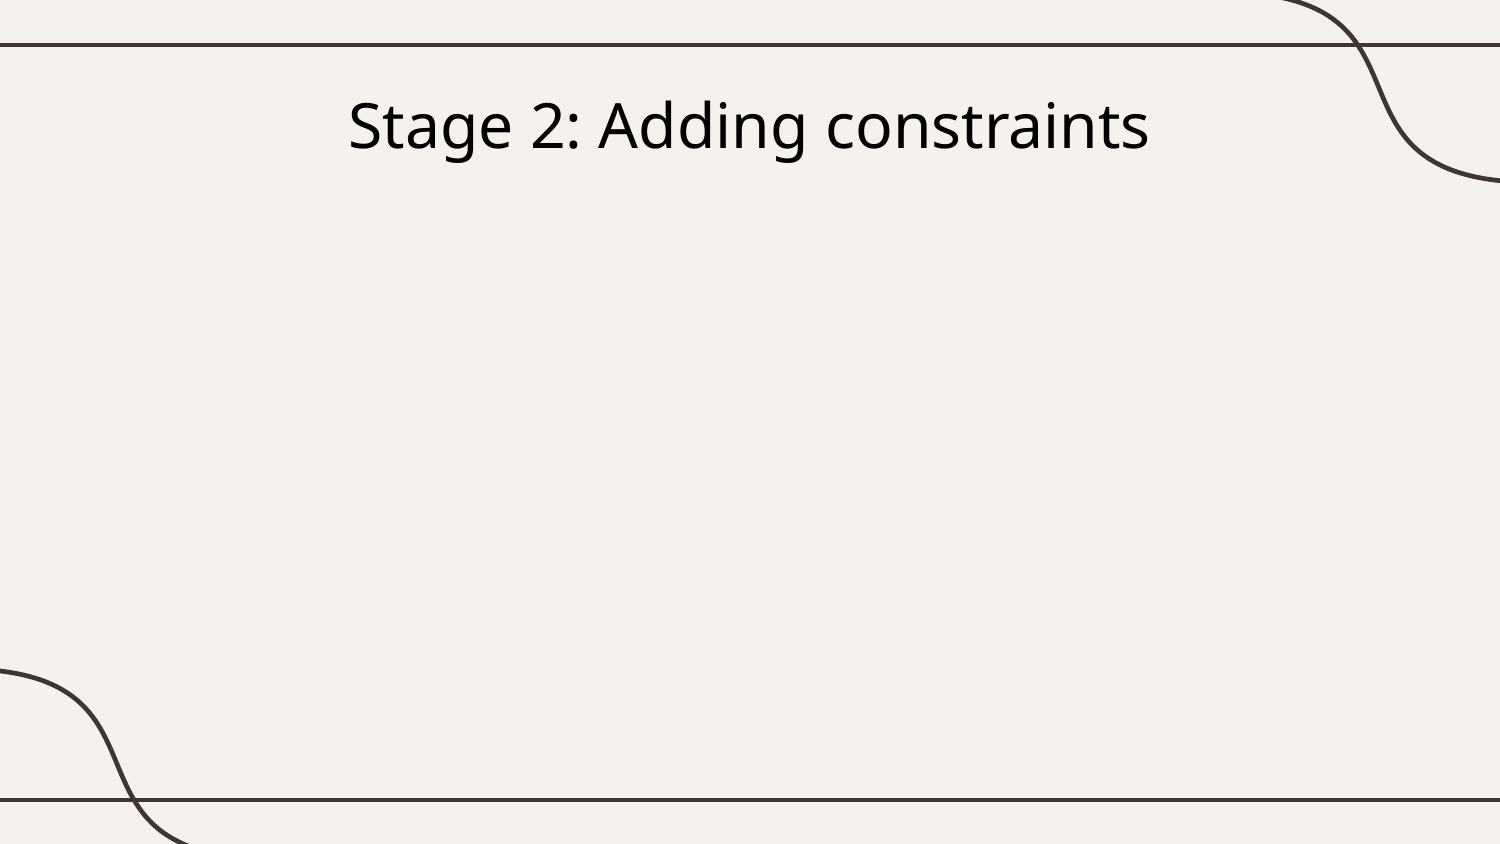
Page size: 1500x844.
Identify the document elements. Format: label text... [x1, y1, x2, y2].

title Stage 2: Adding constraints [186, 71, 1314, 166]
